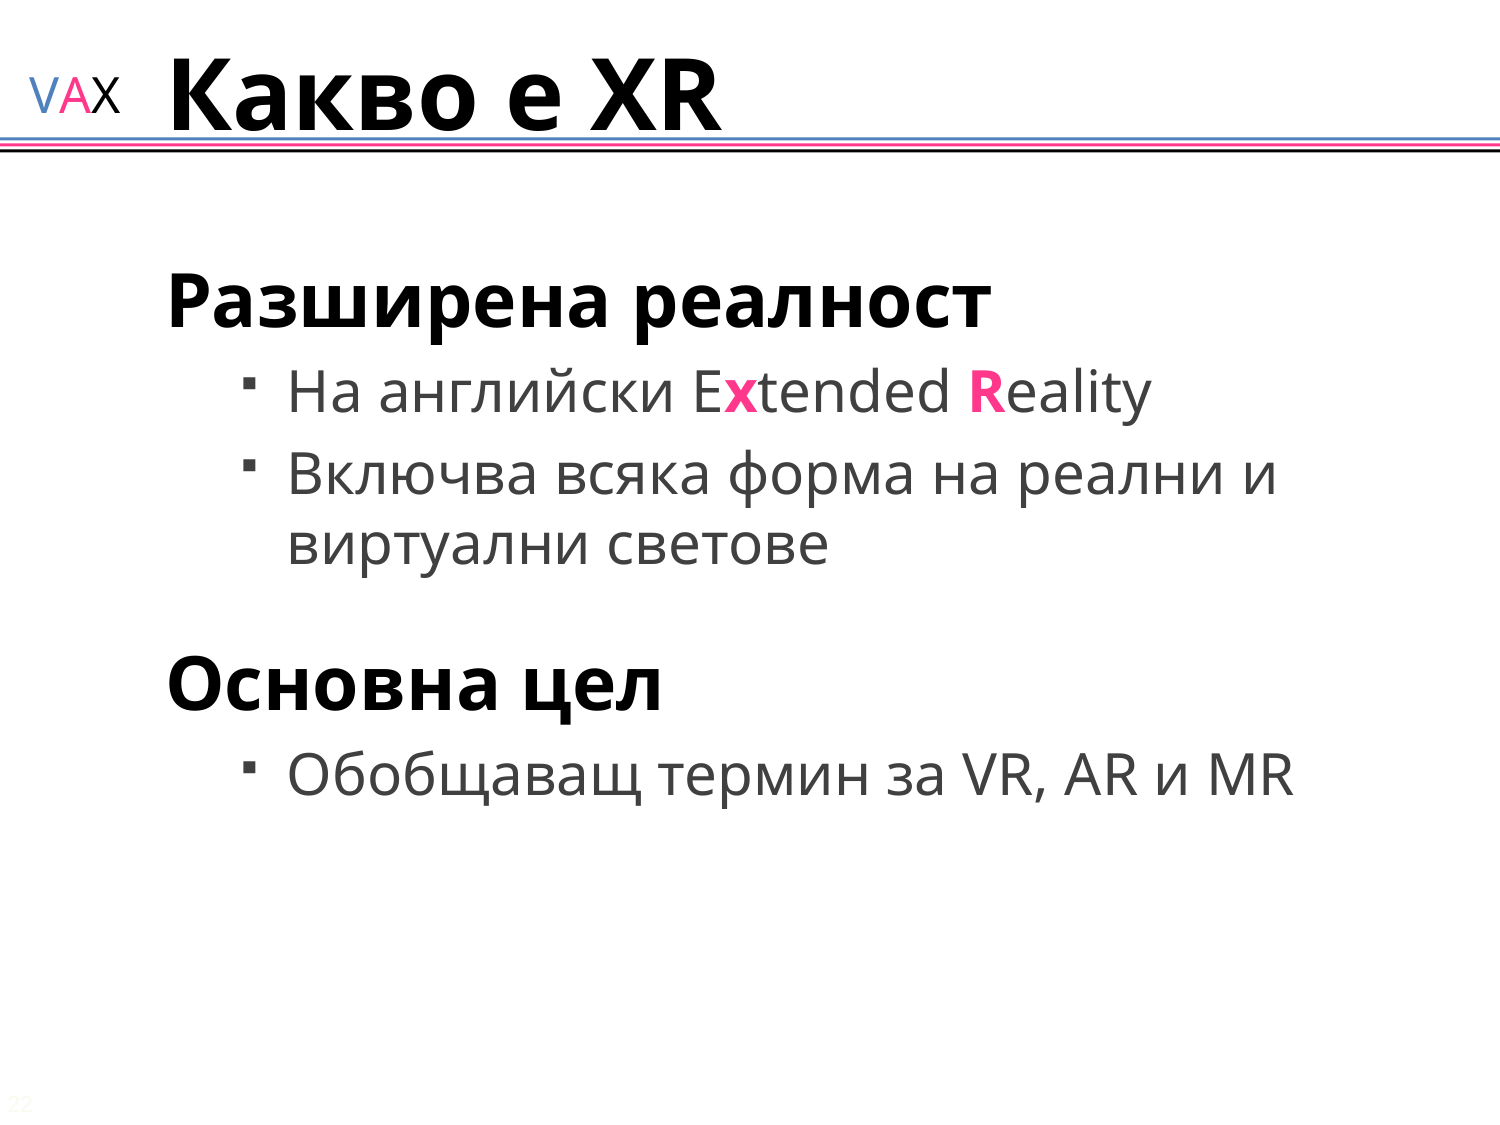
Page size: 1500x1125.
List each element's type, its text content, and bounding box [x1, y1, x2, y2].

title Какво е XR [0, 37, 1500, 144]
list Разширена реалност На английски Extended Reality Включва всяка форма на реални и виртуални светове Основна цел Обобщаващ термин за VR, AR и MR [150, 200, 1488, 1113]
